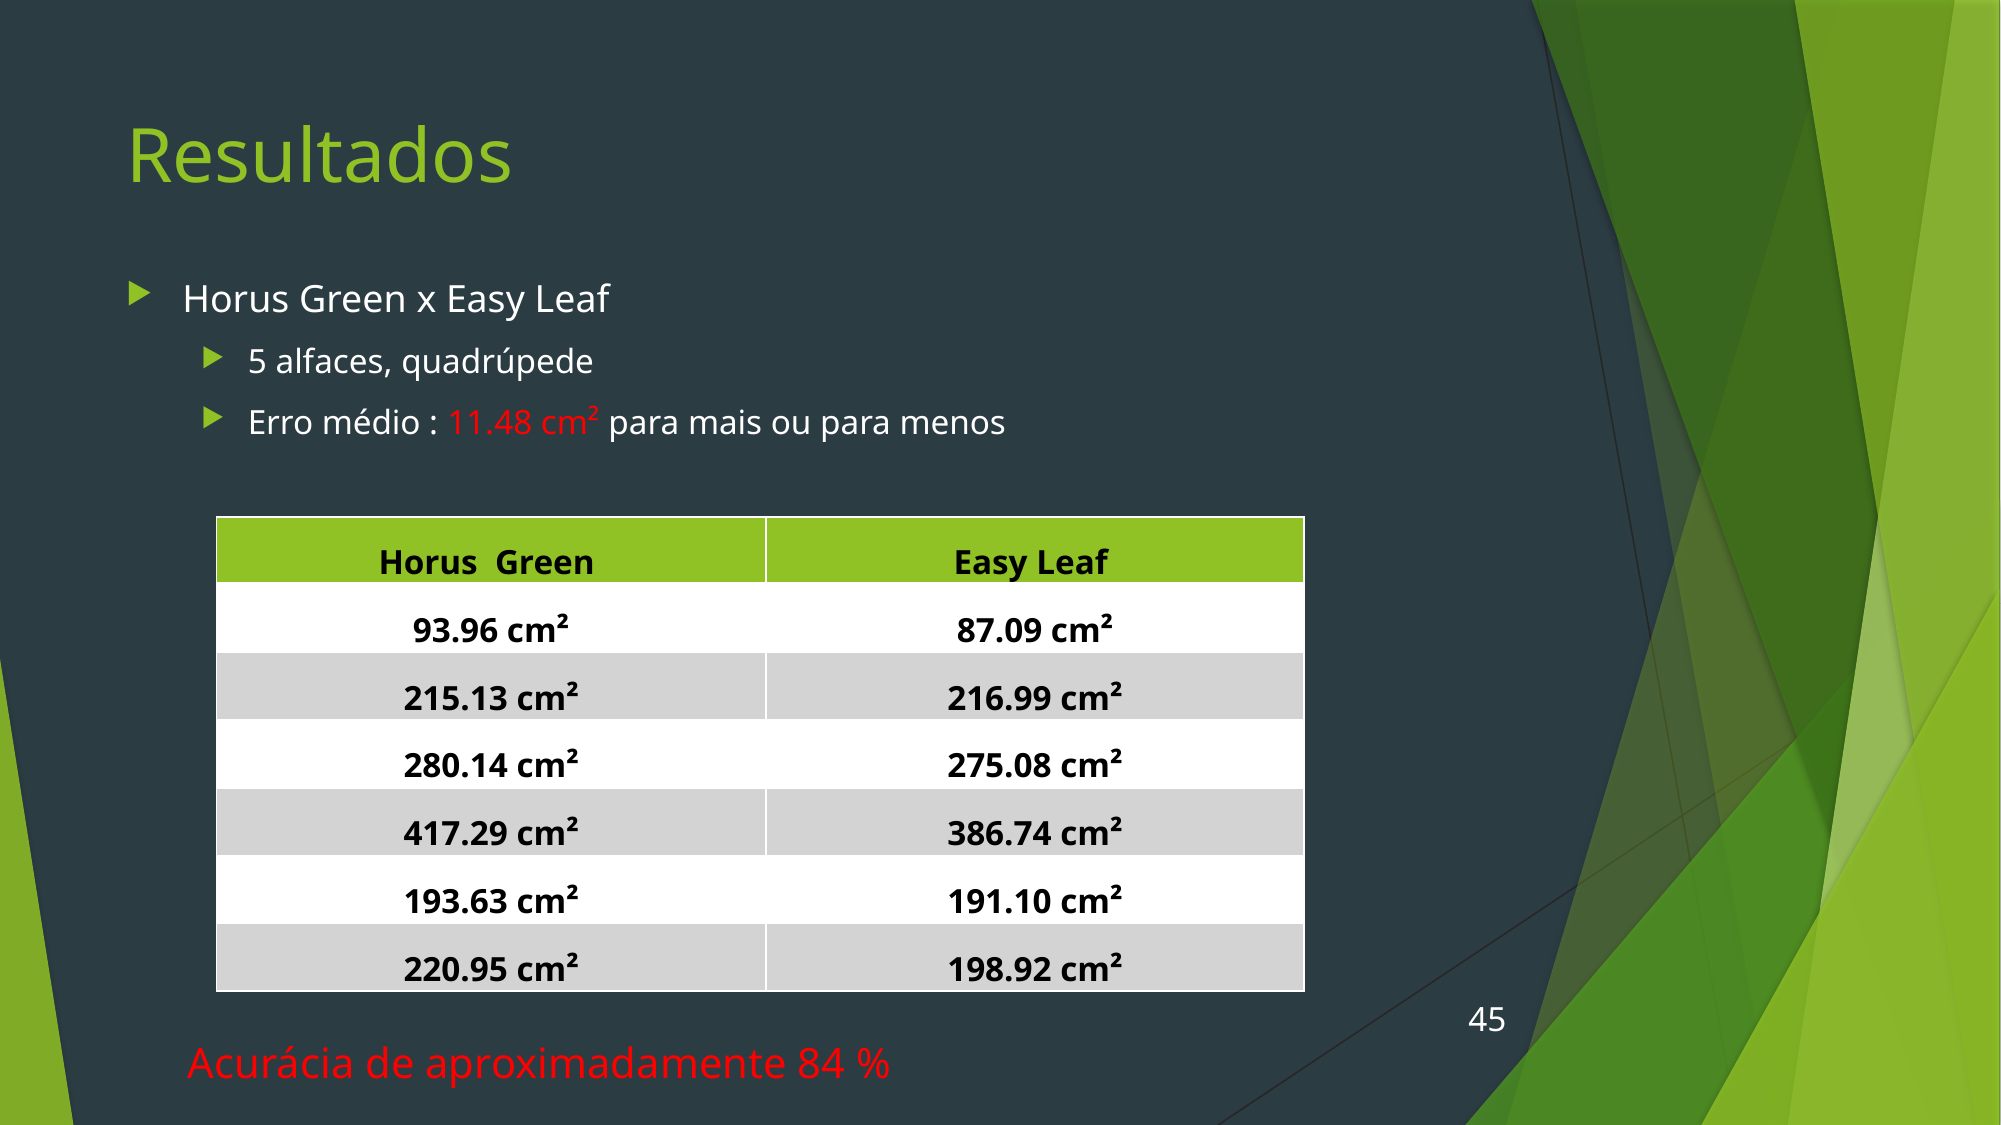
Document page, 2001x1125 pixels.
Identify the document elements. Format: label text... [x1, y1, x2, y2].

table_cell 215.13 cm² [217, 653, 765, 719]
table_cell 87.09 cm² [767, 587, 1303, 651]
table_header Easy Leaf [767, 518, 1303, 582]
table_cell 191.10 cm² [767, 856, 1303, 922]
title Resultados [111, 99, 1522, 267]
table_cell 216.99 cm² [767, 653, 1303, 719]
table_cell 386.74 cm² [767, 789, 1303, 855]
table_cell 193.63 cm² [217, 856, 765, 922]
text_box Acurácia de aproximadamente 84 % [173, 1021, 919, 1097]
table_header Horus Green [217, 518, 765, 582]
list Horus Green x Easy Leaf 5 alfaces, quadrúpede Erro médio : 11.48 cm² para mais ou para menos [111, 267, 1522, 992]
table_cell 220.95 cm² [217, 924, 765, 990]
table_cell 417.29 cm² [217, 789, 765, 855]
table_cell 280.14 cm² [217, 721, 765, 787]
slide_number 45 [1409, 991, 1522, 1051]
table_cell 198.92 cm² [767, 924, 1303, 990]
table_cell 275.08 cm² [767, 721, 1303, 787]
table_cell 93.96 cm² [217, 587, 765, 651]
